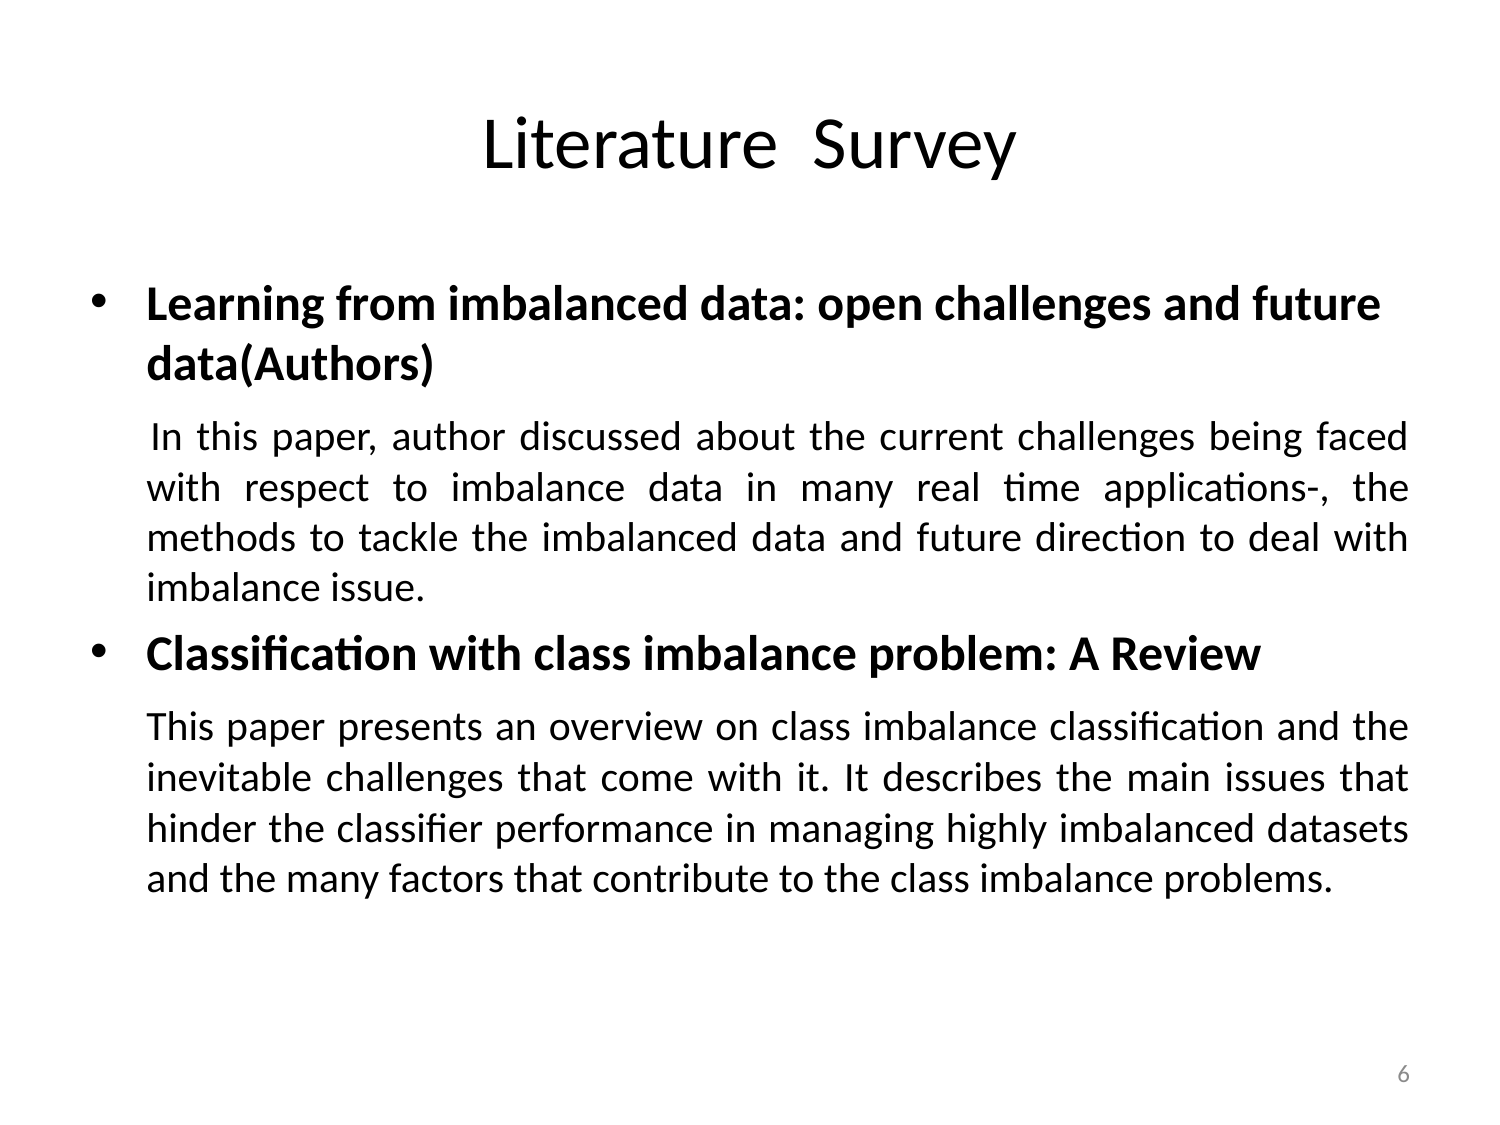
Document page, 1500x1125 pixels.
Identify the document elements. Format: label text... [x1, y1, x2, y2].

title Literature Survey [75, 45, 1425, 233]
slide_number 6 [1074, 1042, 1425, 1103]
list Learning from imbalanced data: open challenges and future data(Authors) In this paper, author discussed about the current challenges being faced with respect to imbalance data in many real time applications-, the methods to tackle the imbalanced data and future direction to deal with imbalance issue. Classification with class imbalance problem: A Review This paper presents an overview on class imbalance classification and the inevitable challenges that come with it. It describes the main issues that hinder the classifier performance in managing highly imbalanced datasets and the many factors that contribute to the class imbalance problems. [75, 262, 1425, 1005]
